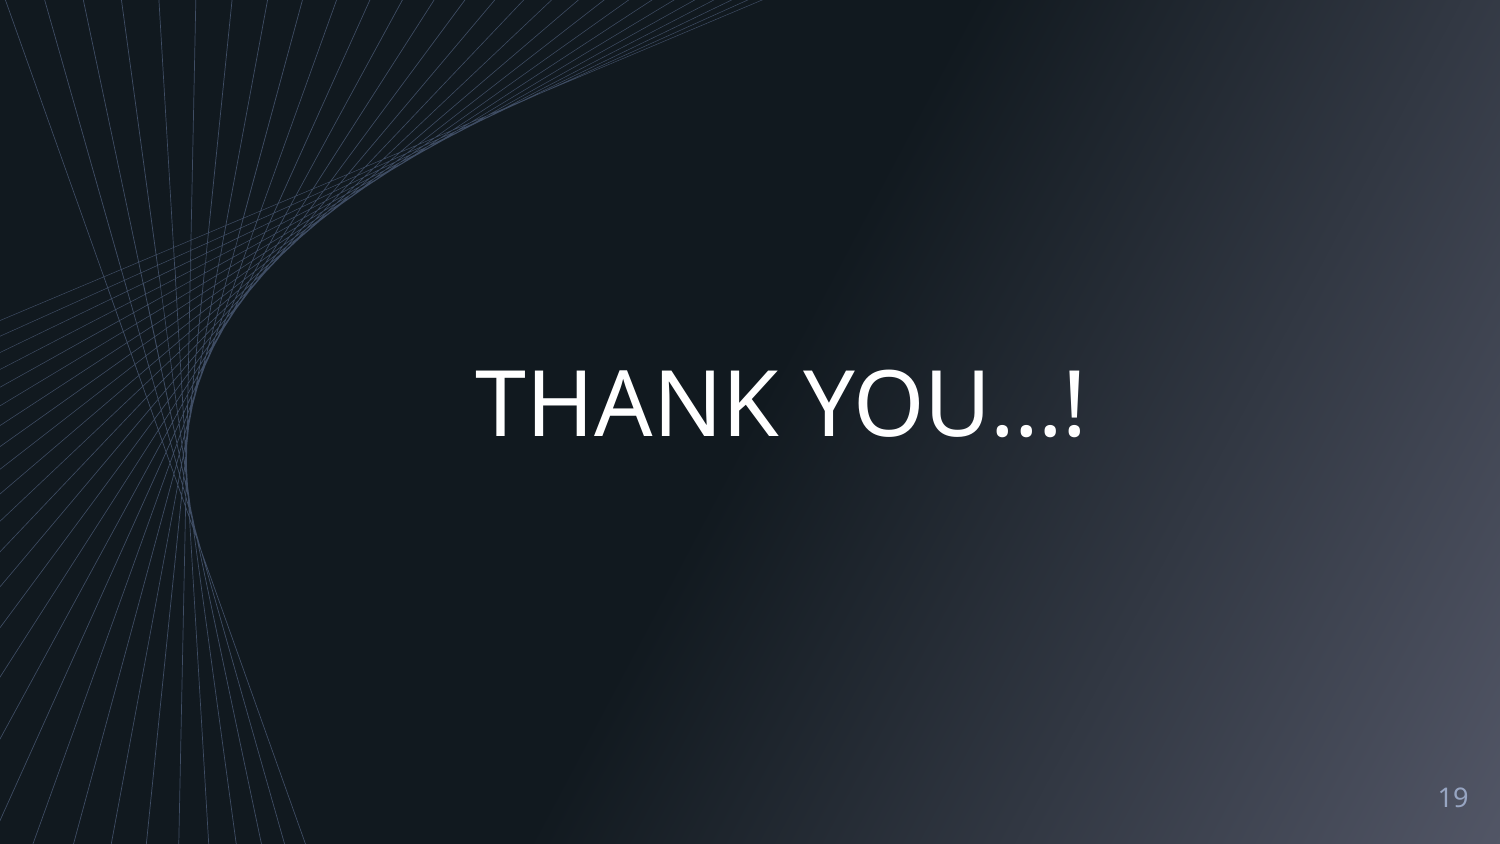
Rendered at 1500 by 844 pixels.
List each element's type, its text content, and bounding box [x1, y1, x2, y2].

slide_number 19 [1378, 766, 1469, 832]
title THANK YOU…! [475, 378, 1120, 457]
